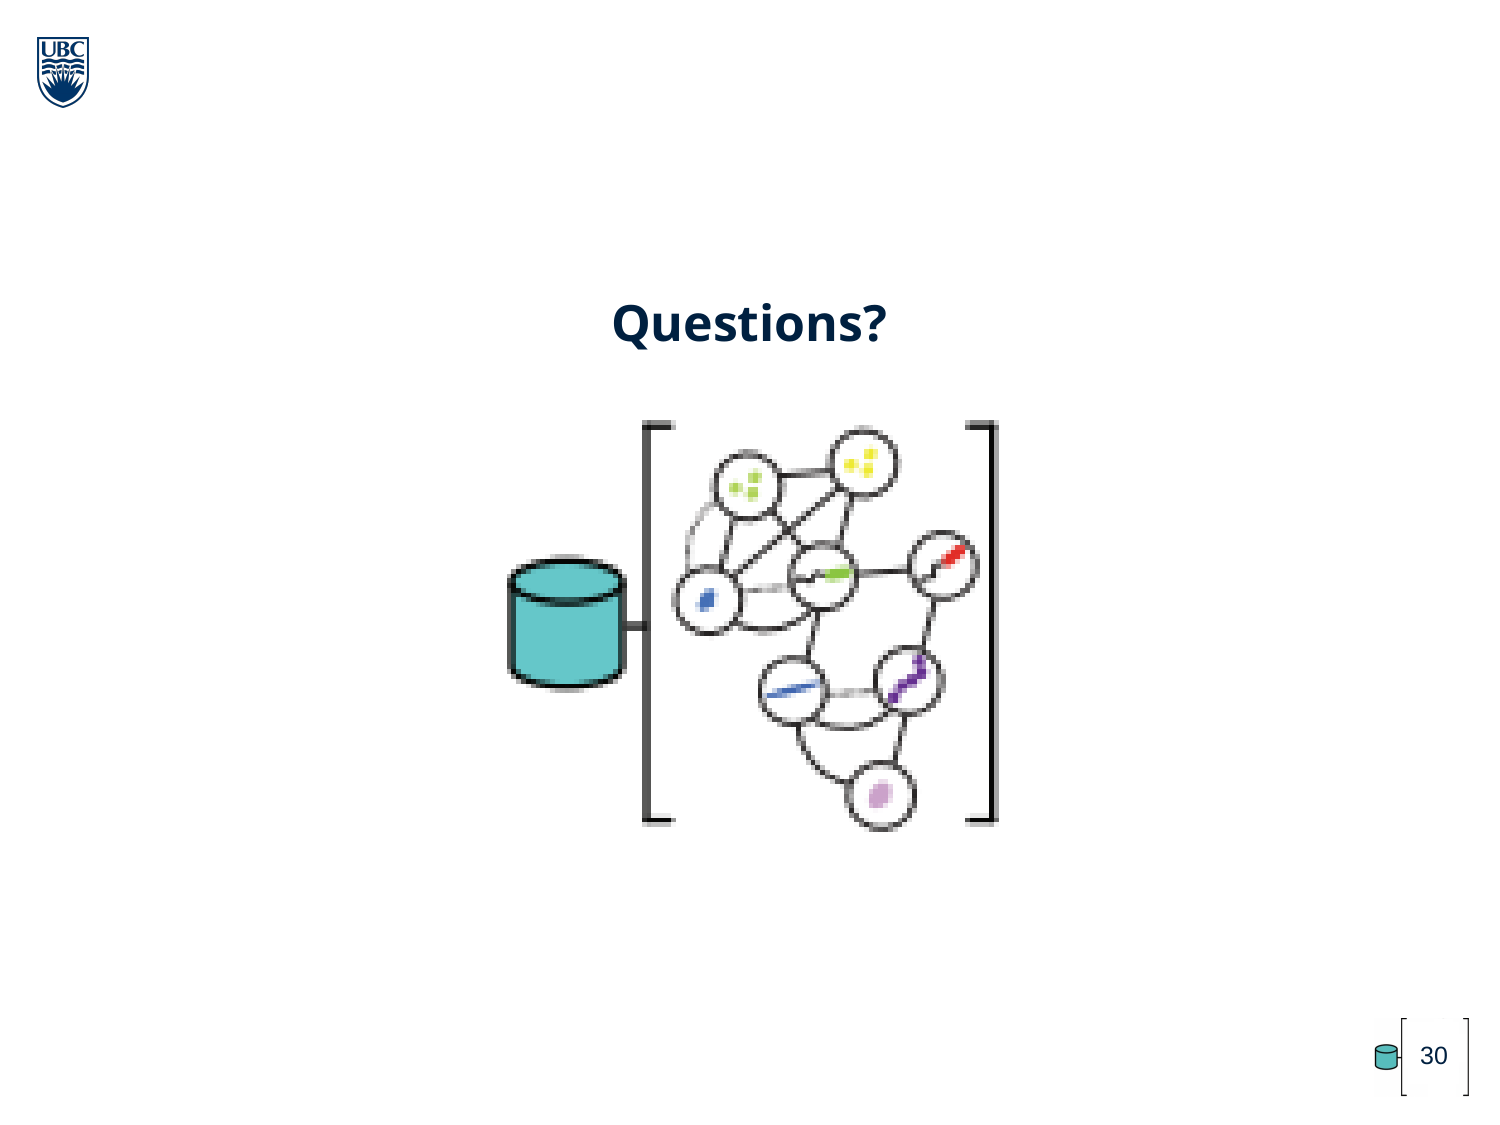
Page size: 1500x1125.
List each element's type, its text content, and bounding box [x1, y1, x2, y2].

picture [1374, 1018, 1469, 1097]
picture [454, 373, 1000, 861]
slide_number 30 [1399, 1018, 1469, 1091]
picture [37, 37, 89, 108]
list Questions? [596, 284, 953, 371]
